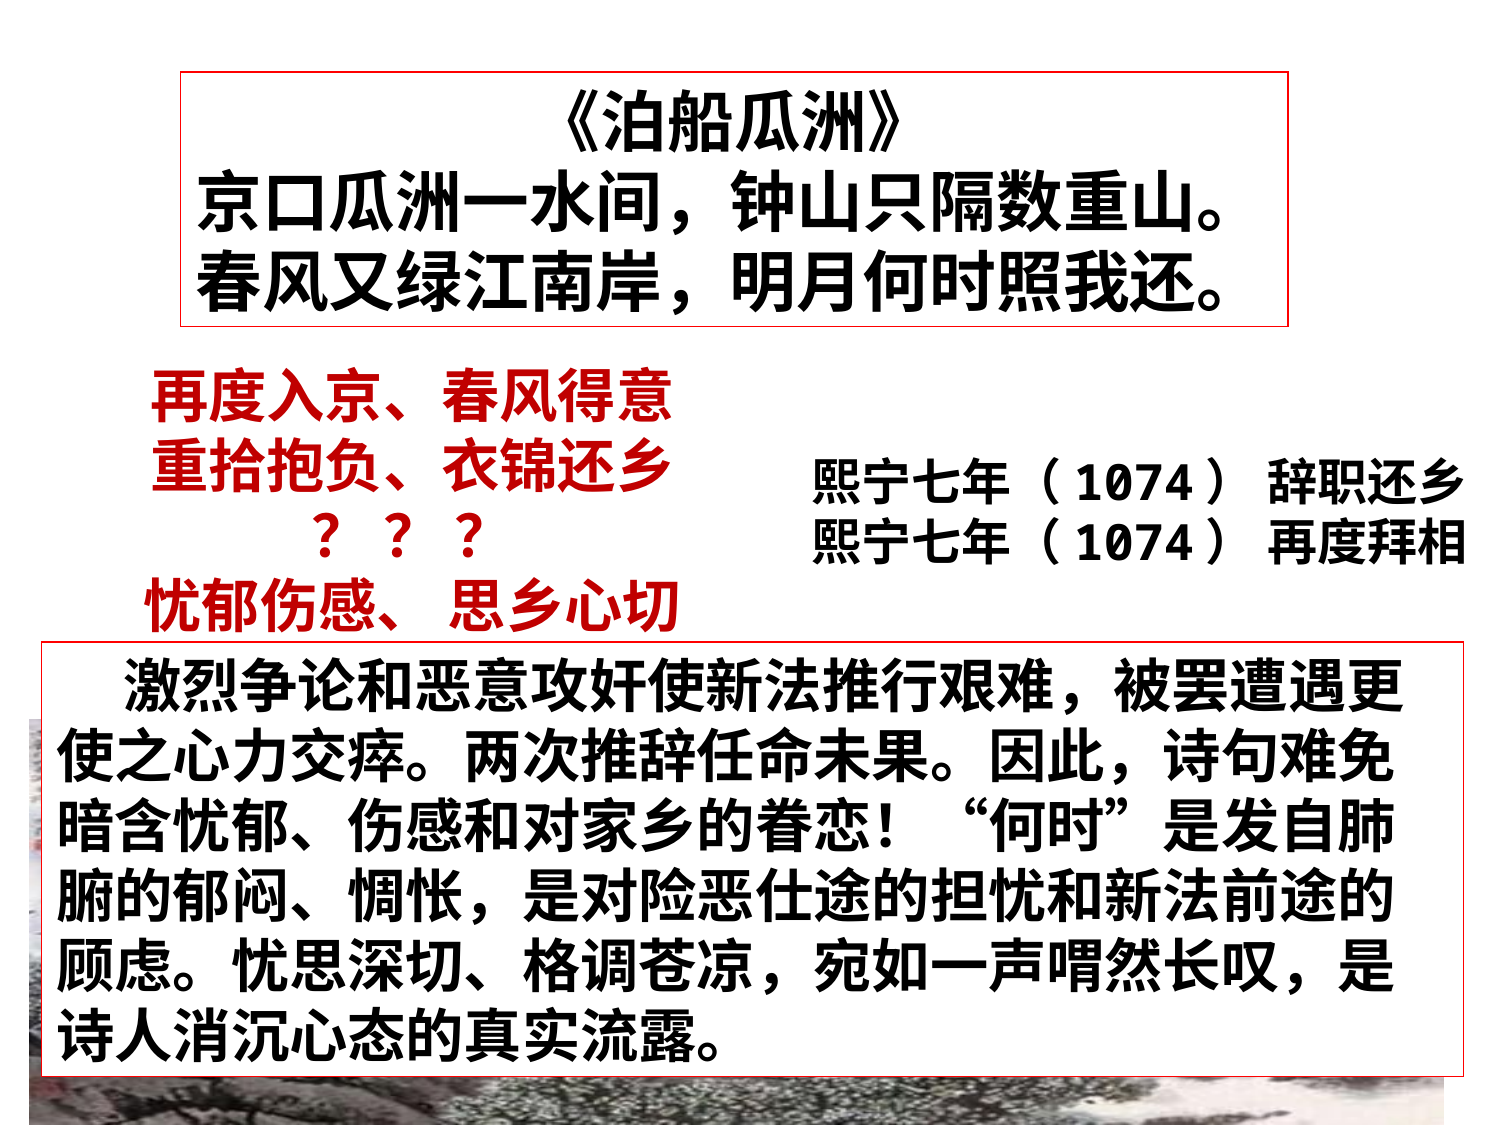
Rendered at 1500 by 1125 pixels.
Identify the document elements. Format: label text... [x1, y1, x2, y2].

text_box 《泊船瓜洲》 京口瓜洲一水间，钟山只隔数重山。 春风又绿江南岸，明月何时照我还。 [180, 72, 1288, 327]
text_box 激烈争论和恶意攻奸使新法推行艰难，被罢遭遇更使之心力交瘁。两次推辞任命未果。因此，诗句难免暗含忧郁、伤感和对家乡的眷恋！“何时”是发自肺腑的郁闷、惆怅，是对险恶仕途的担忧和新法前途的顾虑。忧思深切、格调苍凉，宛如一声喟然长叹，是诗人消沉心态的真实流露。 [41, 642, 1464, 1077]
text_box 再度入京、春风得意 重拾抱负、衣锦还乡 ？ ？ ？ 忧郁伤感、 思乡心切 仕途险恶、吉凶难测 [0, 351, 825, 717]
picture [29, 719, 1444, 1125]
text_box 熙宁七年（1074） 辞职还乡 熙宁七年（1074） 再度拜相 [825, 443, 1485, 579]
